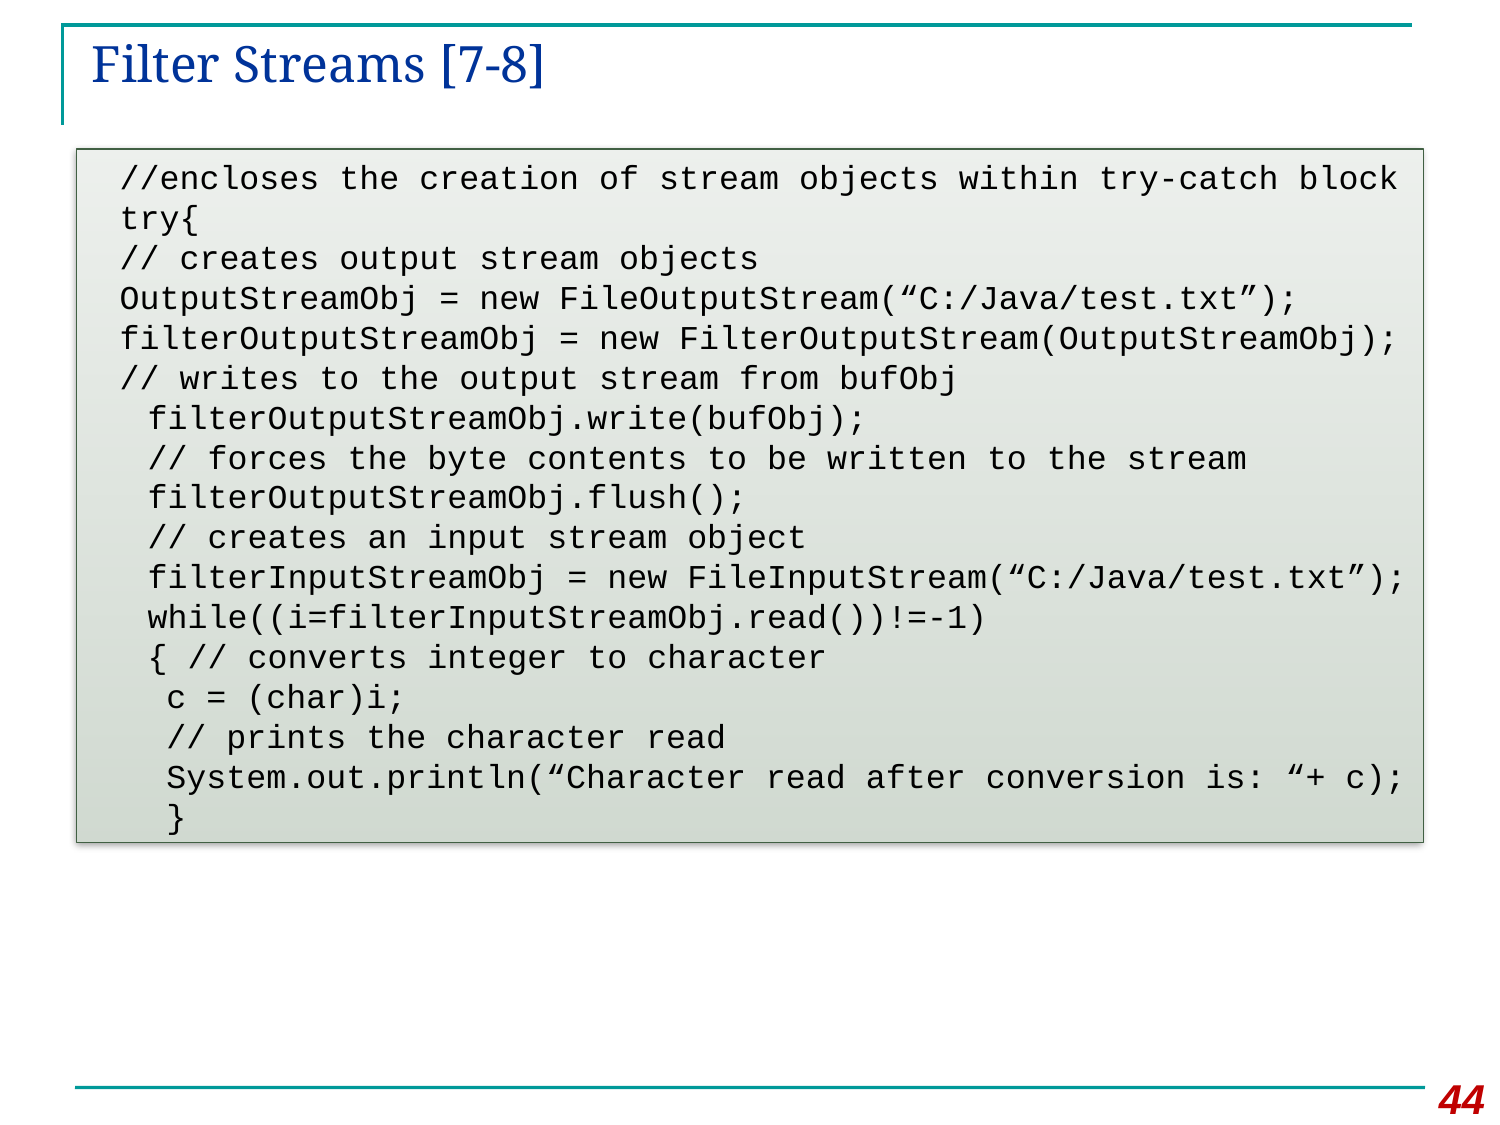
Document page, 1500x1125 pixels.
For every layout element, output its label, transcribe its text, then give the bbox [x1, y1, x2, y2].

text_box //encloses the creation of stream objects within try-catch block try{ // creates output stream objects OutputStreamObj = new FileOutputStream(“C:/Java/test.txt”); filterOutputStreamObj = new FilterOutputStream(OutputStreamObj); // writes to the output stream from bufObj filterOutputStreamObj.write(bufObj); // forces the byte contents to be written to the stream filterOutputStreamObj.flush(); // creates an input stream object filterInputStreamObj = new FileInputStream(“C:/Java/test.txt”); while((i=filterInputStreamObj.read())!=-1) { // converts integer to character c = (char)i; // prints the character read System.out.println(“Character read after conversion is: “+ c); } [76, 148, 1424, 843]
slide_number 44 [1400, 1065, 1500, 1125]
title Filter Streams [7-8] [76, 24, 1288, 93]
